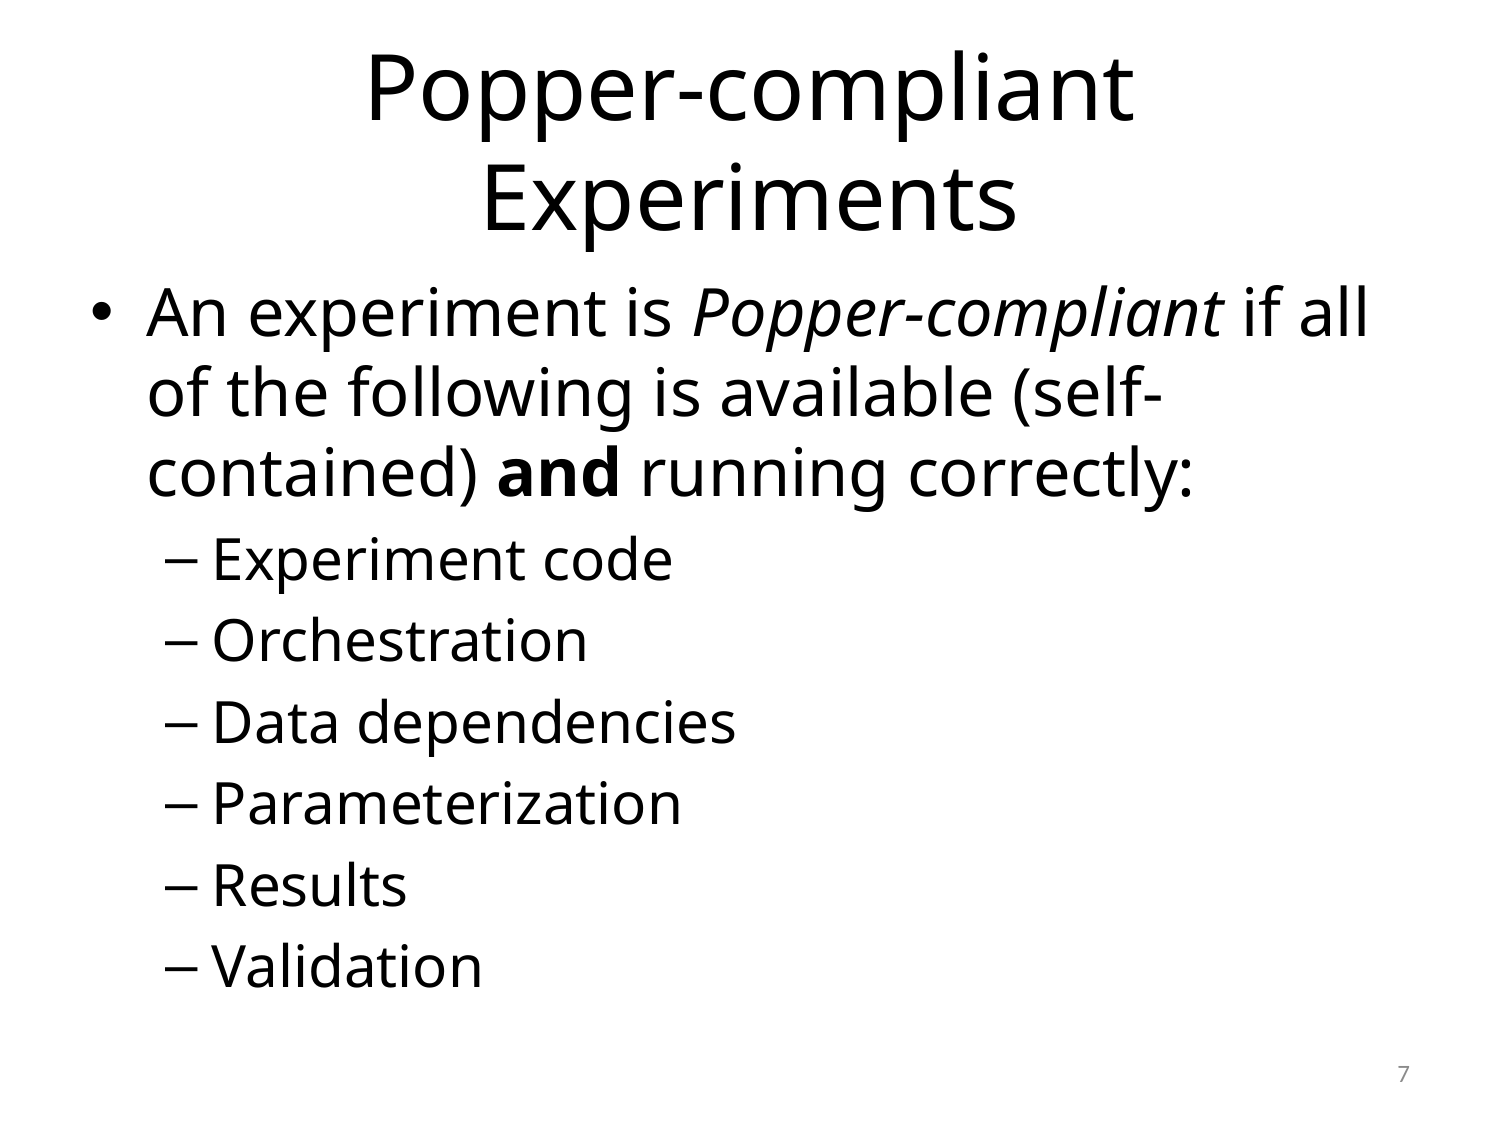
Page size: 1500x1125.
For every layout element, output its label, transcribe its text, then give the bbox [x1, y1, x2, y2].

list An experiment is Popper-compliant if all of the following is available (self-contained) and running correctly: Experiment code Orchestration Data dependencies Parameterization Results Validation [75, 262, 1425, 1068]
slide_number 7 [1074, 1042, 1425, 1103]
title Popper-compliant Experiments [75, 45, 1425, 233]
